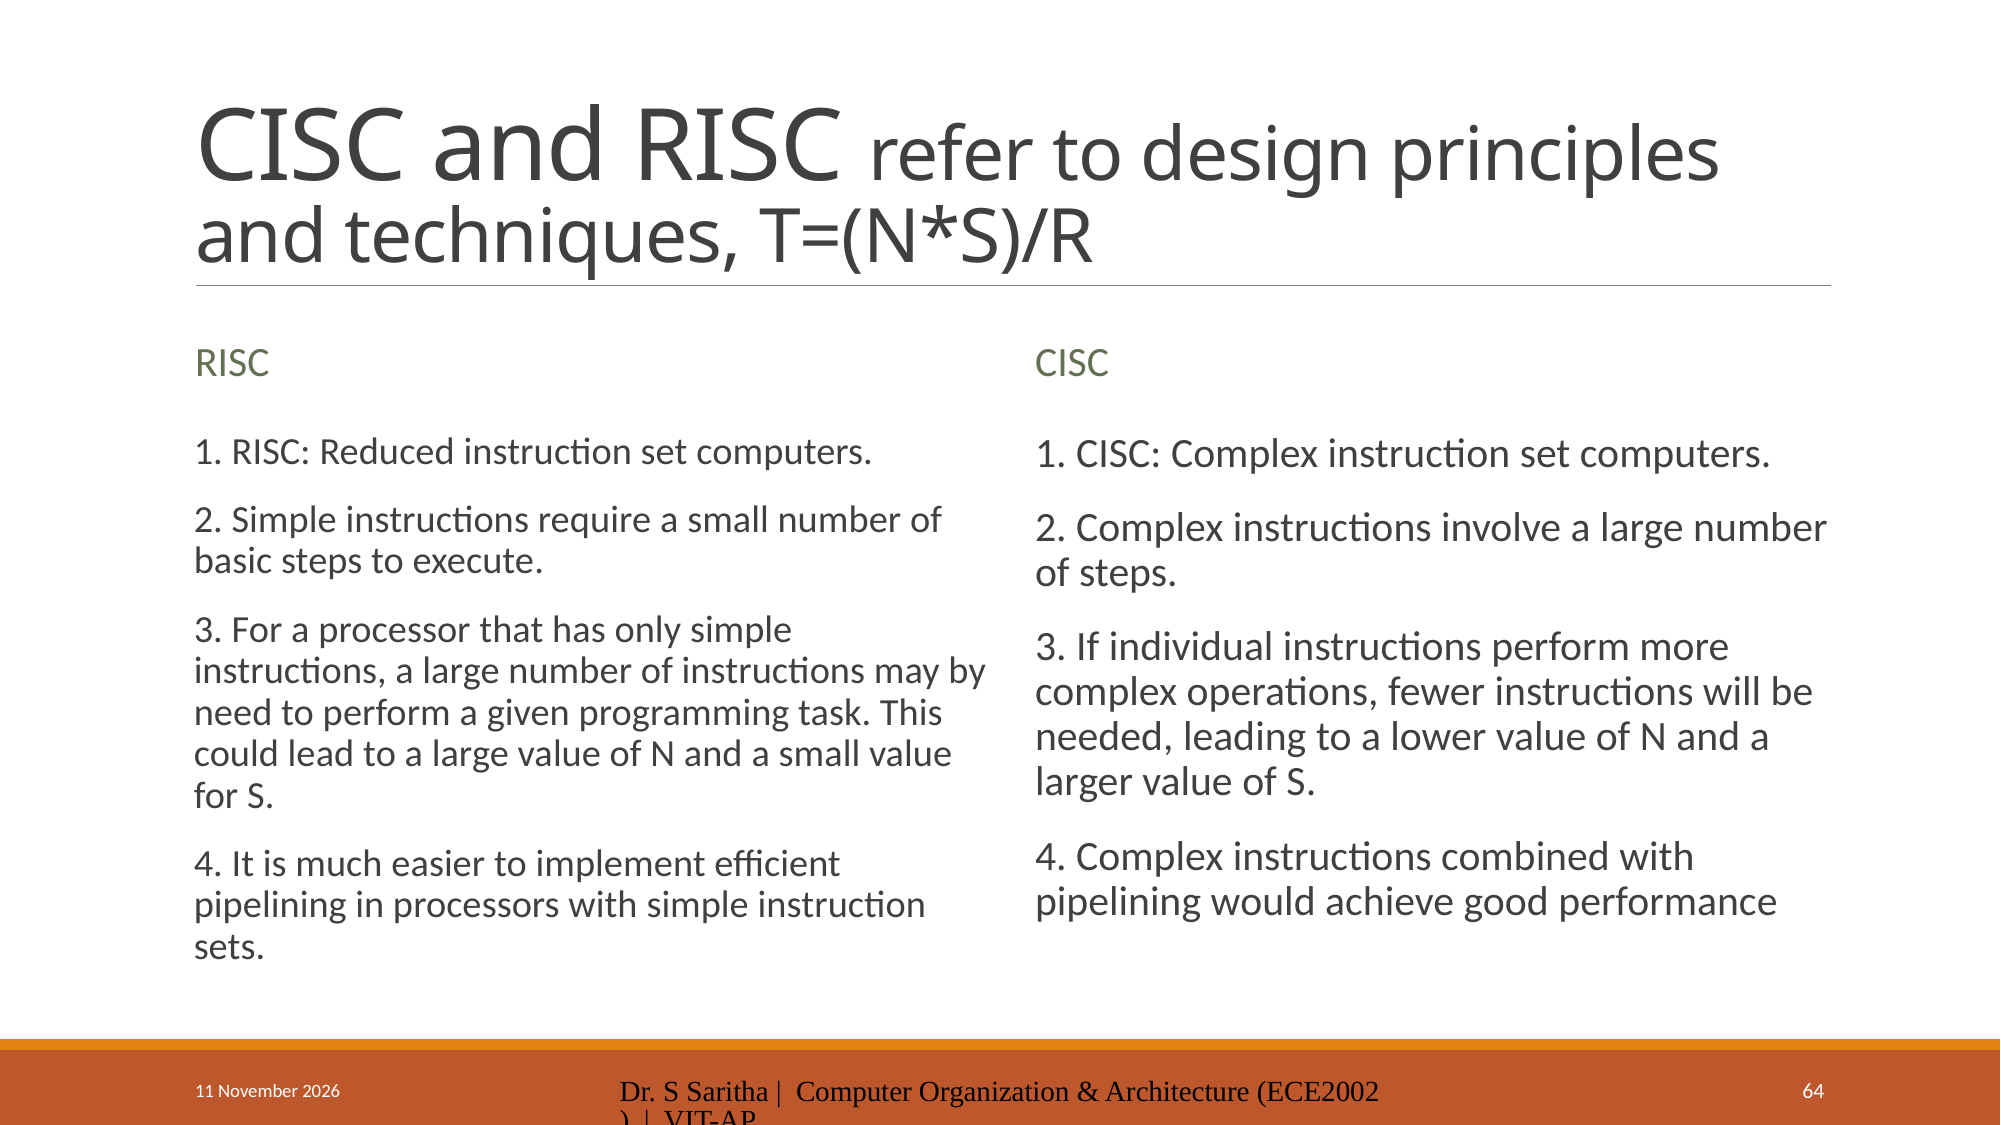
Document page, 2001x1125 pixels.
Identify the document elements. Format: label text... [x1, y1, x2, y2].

slide_number 64 [1624, 1059, 1840, 1120]
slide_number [180, 1059, 586, 1120]
list 1. RISC: Reduced instruction set computers. 2. Simple instructions require a small number of basic steps to execute. 3. For a processor that has only simple instructions, a large number of instructions may by need to perform a given programming task. This could lead to a large value of N and a small value for S. 4. It is much easier to implement efficient pipelining in processors with simple instruction sets. [180, 423, 990, 978]
title CISC and RISC refer to design principles and techniques, T=(N*S)/R [180, 47, 1830, 285]
list RISC [180, 302, 990, 423]
list 1. CISC: Complex instruction set computers. 2. Complex instructions involve a large number of steps. 3. If individual instructions perform more complex operations, fewer instructions will be needed, leading to a lower value of N and a larger value of S. 4. Complex instructions combined with pipelining would achieve good performance [1020, 423, 1830, 978]
list CISC [1020, 302, 1830, 423]
footer Dr. S Saritha | Computer Organization & Architecture (ECE2002) | VIT-AP [604, 1059, 1396, 1120]
